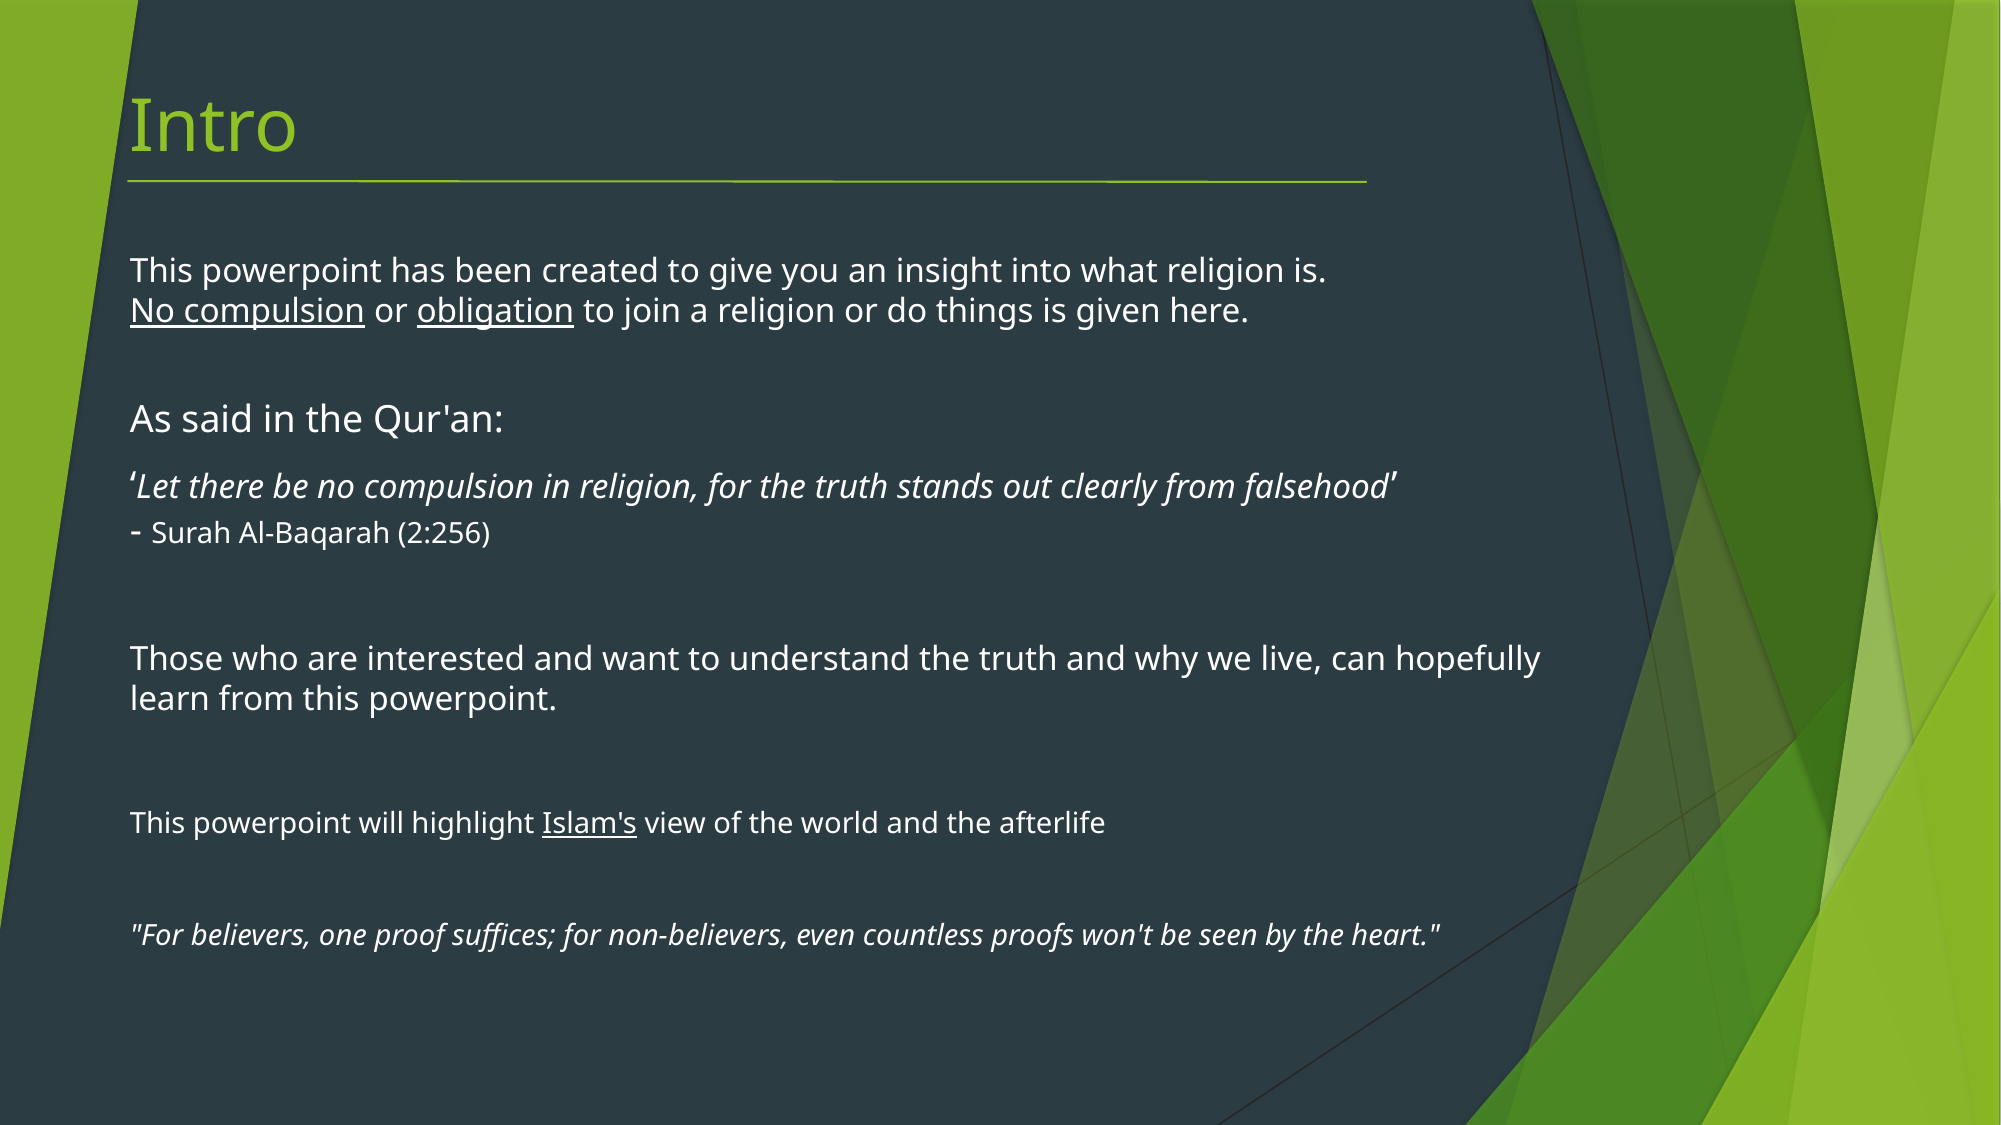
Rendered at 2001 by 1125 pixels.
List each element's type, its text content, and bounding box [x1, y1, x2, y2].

subtitle This powerpoint has been created to give you an insight into what religion is. No compulsion or obligation to join a religion or do things is given here. As said in the Qur'an: ‘Let there be no compulsion in religion, for the truth stands out clearly from falsehood’ - Surah Al-Baqarah (2:256) Those who are interested and want to understand the truth and why we live, can hopefully learn from this powerpoint. This powerpoint will highlight Islam's view of the world and the afterlife "For believers, one proof suffices; for non-believers, even countless proofs won't be seen by the heart." [114, 242, 1617, 1034]
title Intro [114, 69, 753, 174]
